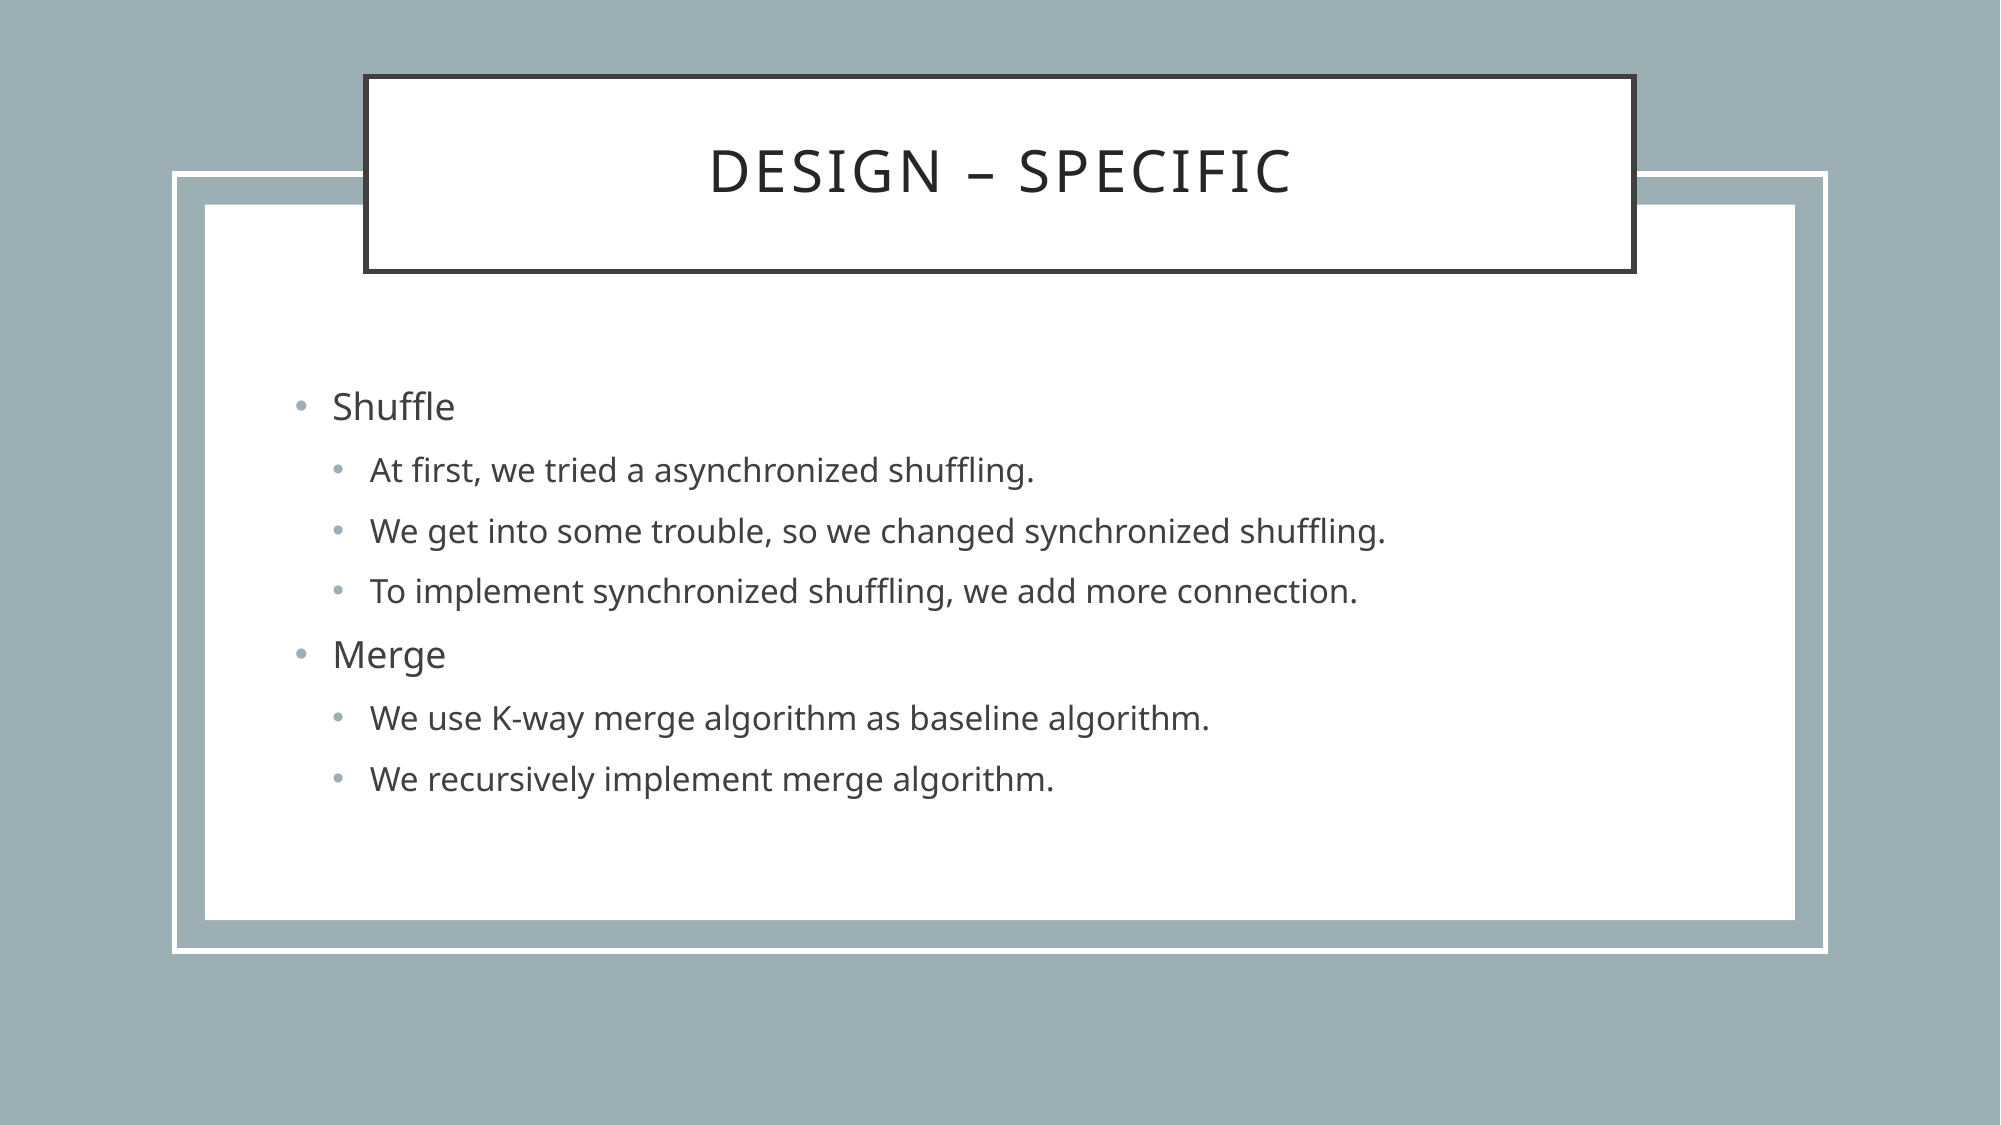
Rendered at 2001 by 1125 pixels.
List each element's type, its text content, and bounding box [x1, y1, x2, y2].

text_box [173, 173, 1827, 952]
text_box [0, 0, 2000, 1125]
title Design – specific [363, 74, 1637, 274]
list Shuffle At first, we tried a asynchronized shuffling. We get into some trouble, so we changed synchronized shuffling. To implement synchronized shuffling, we add more connection. Merge We use K-way merge algorithm as baseline algorithm. We recursively implement merge algorithm. [279, 375, 1721, 849]
